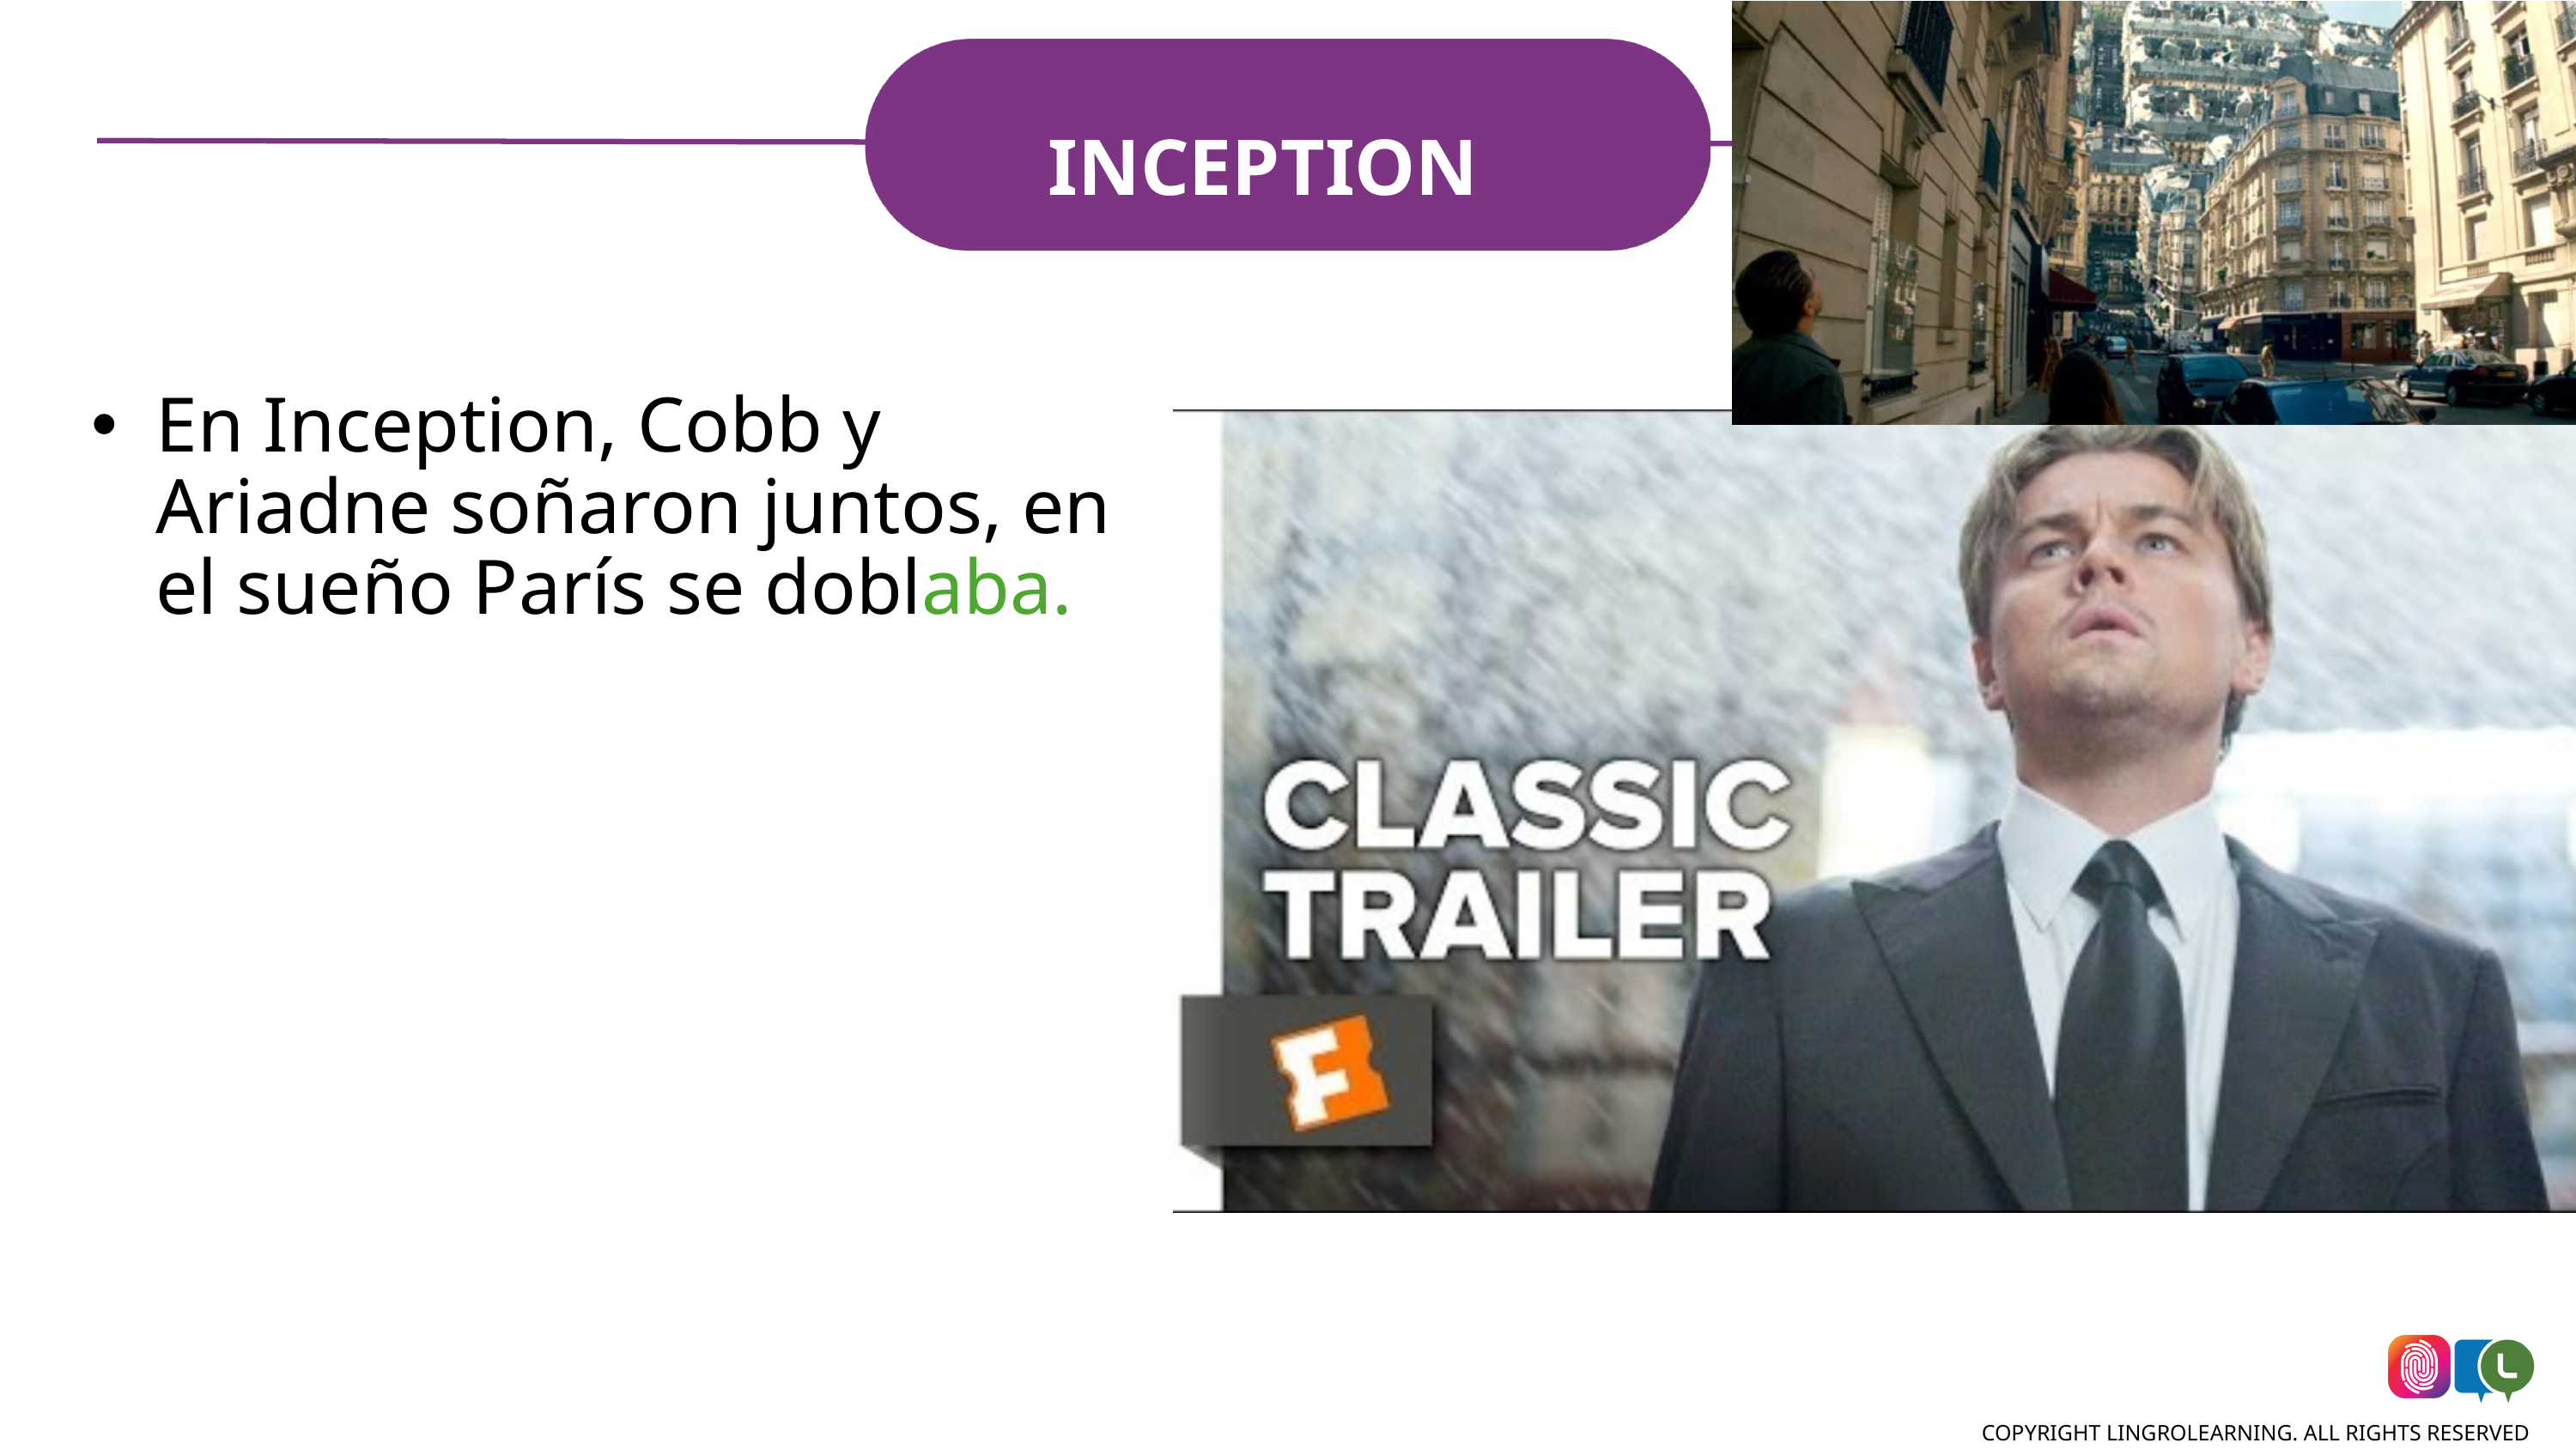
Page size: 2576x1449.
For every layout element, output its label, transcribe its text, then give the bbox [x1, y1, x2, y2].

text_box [1172, 408, 2576, 1214]
title INCEPTION [819, 89, 1708, 251]
picture [1732, 1, 2576, 425]
list En Inception, Cobb y Ariadne soñaron juntos, en el sueño París se doblaba. [78, 380, 1145, 1402]
picture [865, 39, 1711, 251]
picture [2388, 1335, 2537, 1417]
footer COPYRIGHT LINGROLEARNING. ALL RIGHTS RESERVED [1959, 1419, 2544, 1449]
